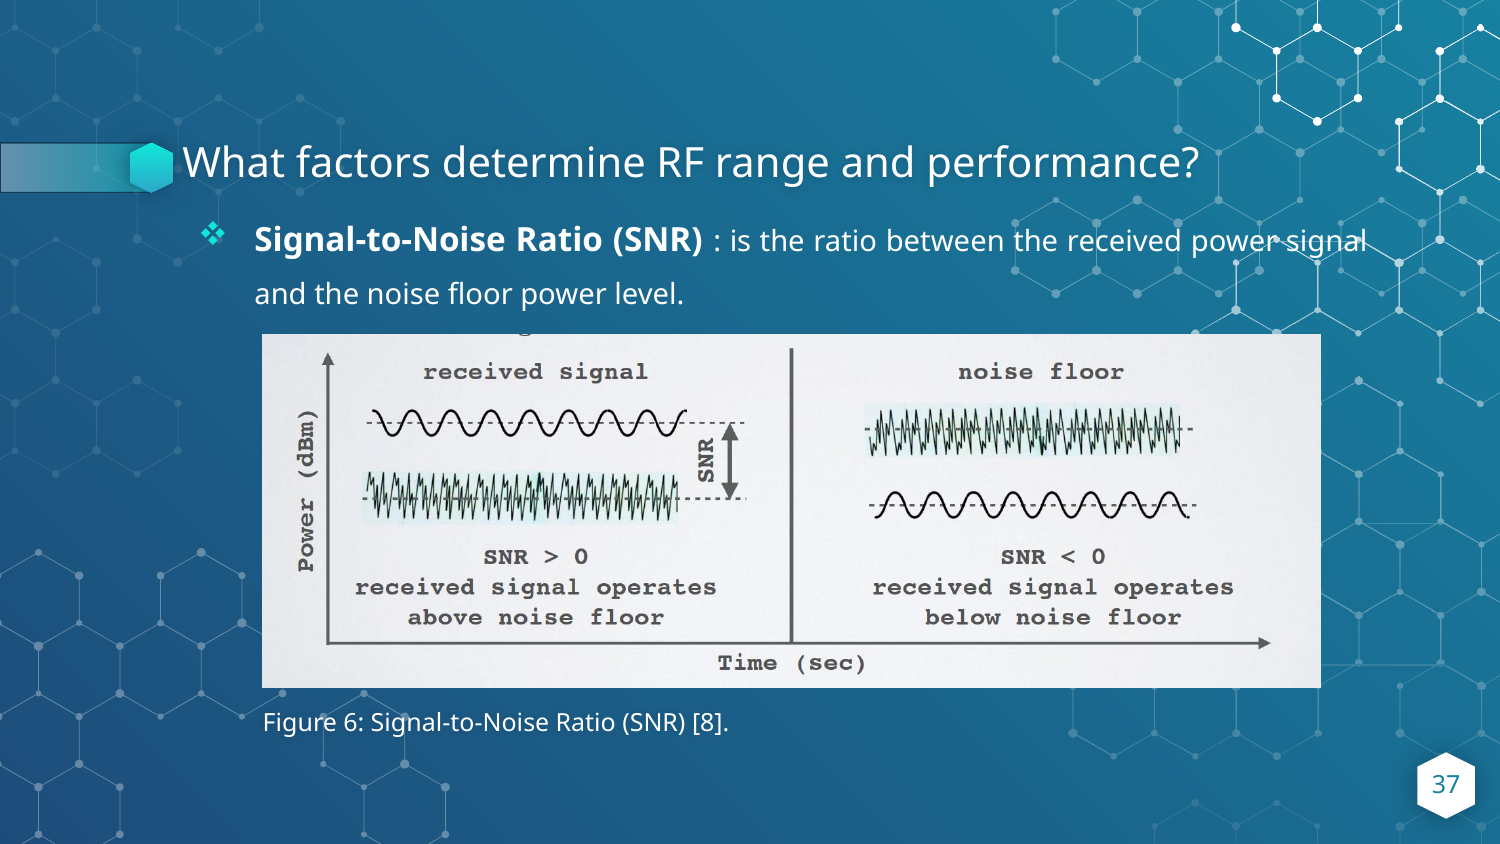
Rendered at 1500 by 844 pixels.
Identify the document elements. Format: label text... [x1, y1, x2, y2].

picture [262, 334, 1322, 688]
slide_number 37 [1417, 752, 1475, 819]
title What factors determine RF range and performance? [182, 134, 1500, 193]
text_box Figure 6: Signal-to-Noise Ratio (SNR) [8]. [262, 694, 1367, 753]
text_box Signal-to-Noise Ratio (SNR) : is the ratio between the received power signal and the noise floor power level. [198, 197, 1369, 303]
